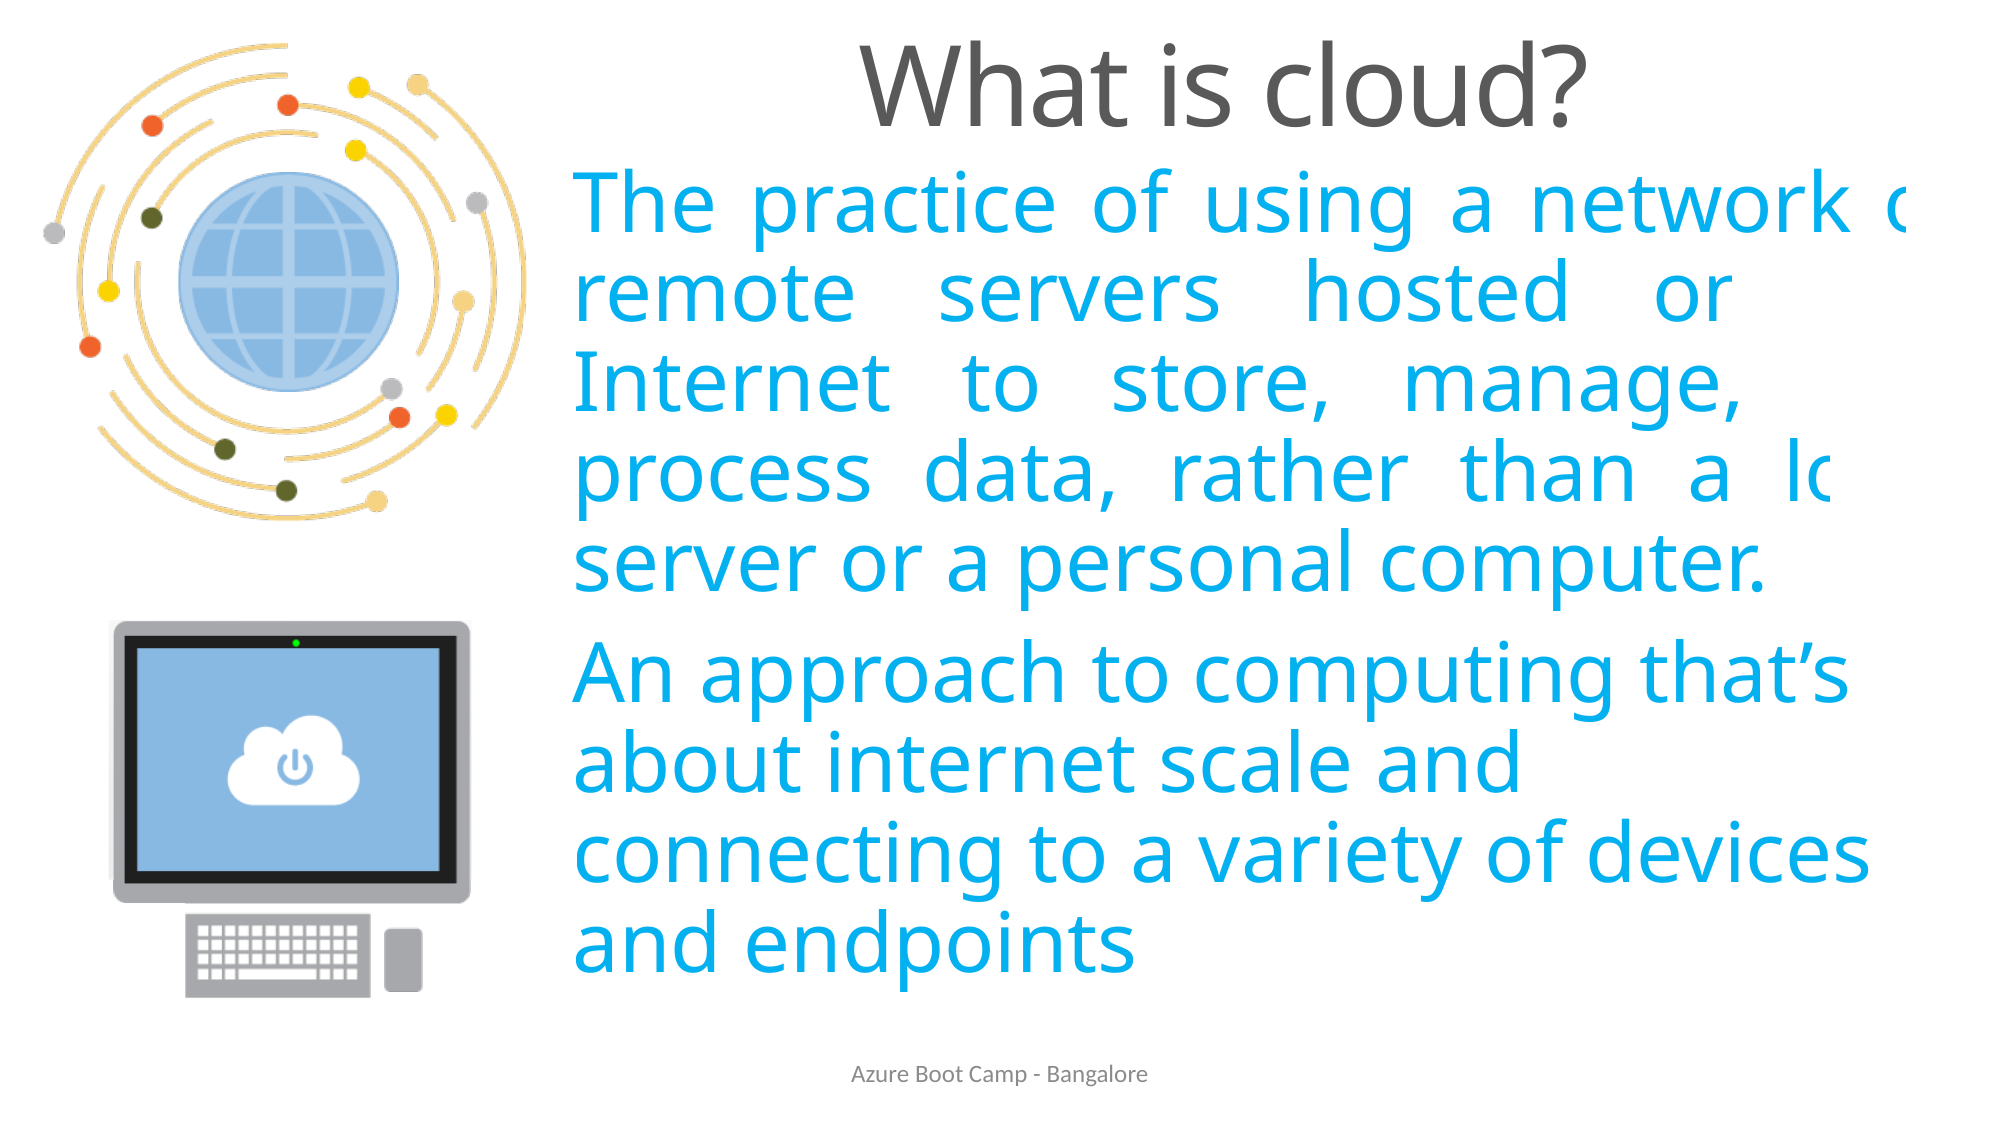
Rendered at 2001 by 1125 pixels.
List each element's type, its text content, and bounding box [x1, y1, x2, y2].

picture [108, 619, 472, 1035]
list The practice of using a network of remote servers hosted on the Internet to store, manage, and process data, rather than a local server or a personal computer. An approach to computing that’s about internet scale and connecting to a variety of devices and endpoints [557, 152, 1980, 946]
text_box What is cloud? [838, 14, 1849, 149]
footer Azure Boot Camp - Bangalore [662, 1042, 1338, 1103]
picture [18, 14, 553, 549]
